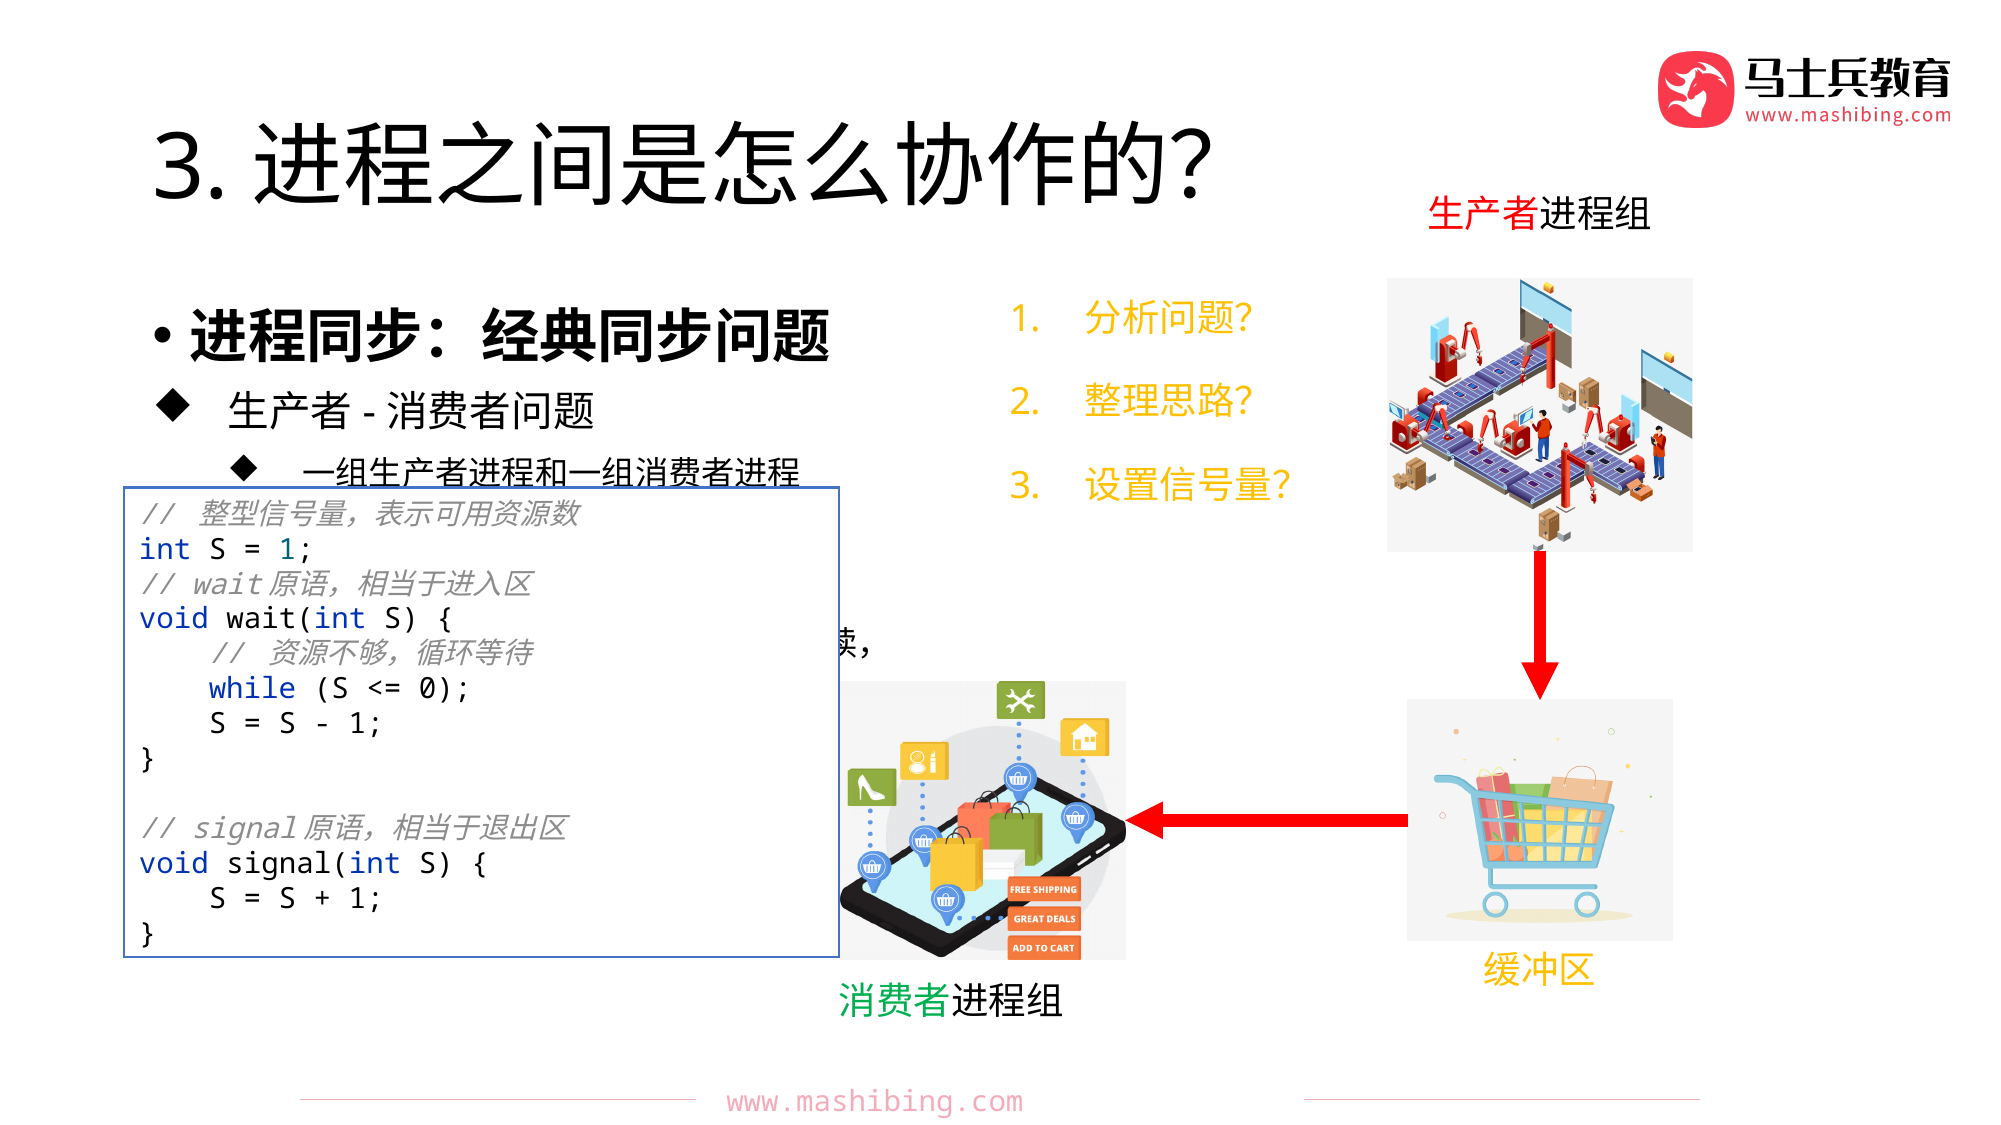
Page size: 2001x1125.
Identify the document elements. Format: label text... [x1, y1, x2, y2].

text_box 设置信号量？ [994, 453, 1313, 513]
picture [1387, 278, 1693, 552]
text_box 消费者进程组 [819, 969, 1084, 1030]
picture [1658, 51, 1950, 128]
text_box 生产者进程组 [1408, 182, 1673, 243]
text_box 缓冲区 [1408, 941, 1673, 999]
text_box 分析问题？ [994, 287, 1313, 347]
picture [1407, 699, 1673, 941]
text_box 整理思路？ [994, 369, 1313, 430]
title 3.进程之间是怎么协作的？ [137, 59, 1863, 278]
picture [840, 681, 1126, 960]
text_box // 整型信号量，表示可用资源数 int S = 1; // wait原语，相当于进入区 void wait(int S) { // 资源不够，循环等待 while (S <= 0); S = S - 1; } // signal原语，相当于退出区 void signal(int S) { S = S + 1; } [123, 487, 839, 957]
list 进程同步：经典同步问题 生产者-消费者问题 一组生产者进程和一组消费者进程 它们共享大小为n的缓冲区 未满可放，非空可读，否则阻塞 每次只允许一个生产者/消费者放/读， [137, 299, 1863, 1066]
